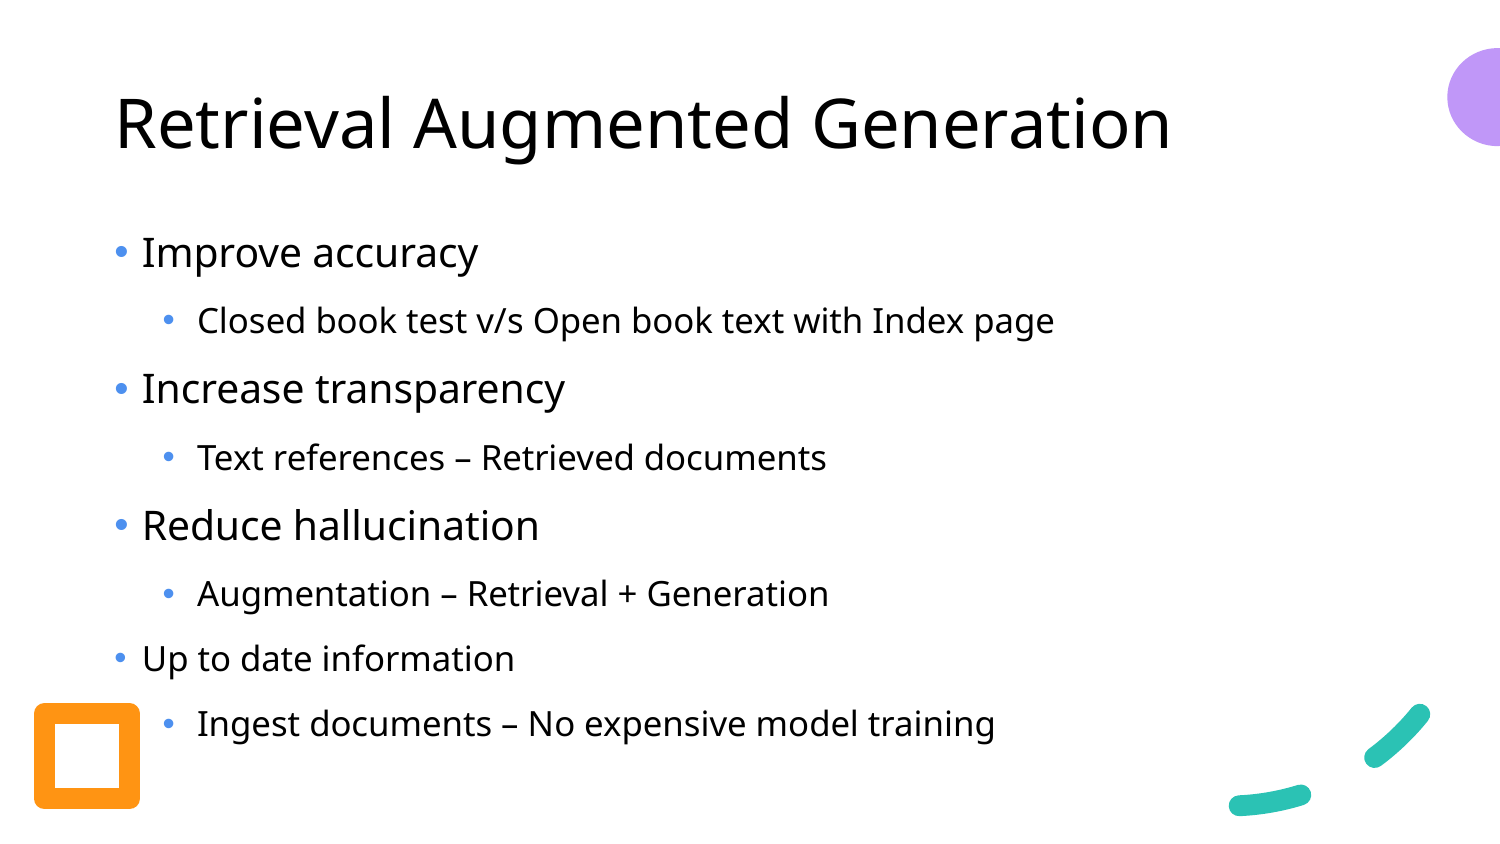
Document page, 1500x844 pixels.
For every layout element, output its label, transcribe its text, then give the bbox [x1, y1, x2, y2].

list Improve accuracy Closed book test v/s Open book text with Index page Increase transparency Text references – Retrieved documents Reduce hallucination Augmentation – Retrieval + Generation Up to date information Ingest documents – No expensive model training [103, 226, 1394, 754]
title Retrieval Augmented Generation [103, 44, 1397, 208]
